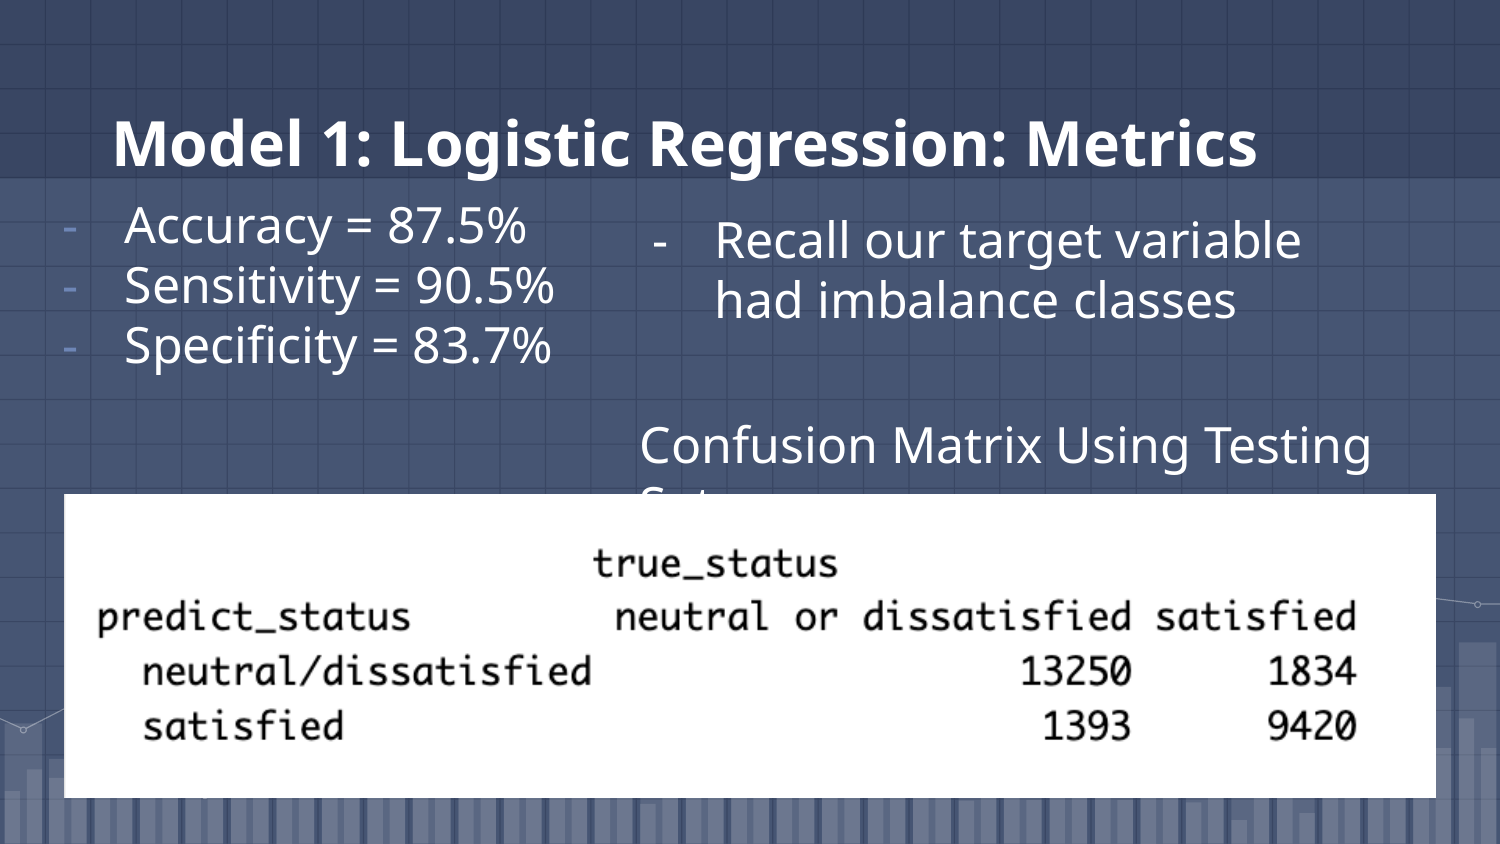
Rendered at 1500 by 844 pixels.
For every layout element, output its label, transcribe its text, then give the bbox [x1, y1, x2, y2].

picture [63, 494, 1437, 798]
title Model 1: Logistic Regression: Metrics [95, 53, 1357, 194]
text_box Recall our target variable had imbalance classes Confusion Matrix Using Testing Set [624, 193, 1408, 492]
list Accuracy = 87.5% Sensitivity = 90.5% Specificity = 83.7% [34, 178, 598, 422]
